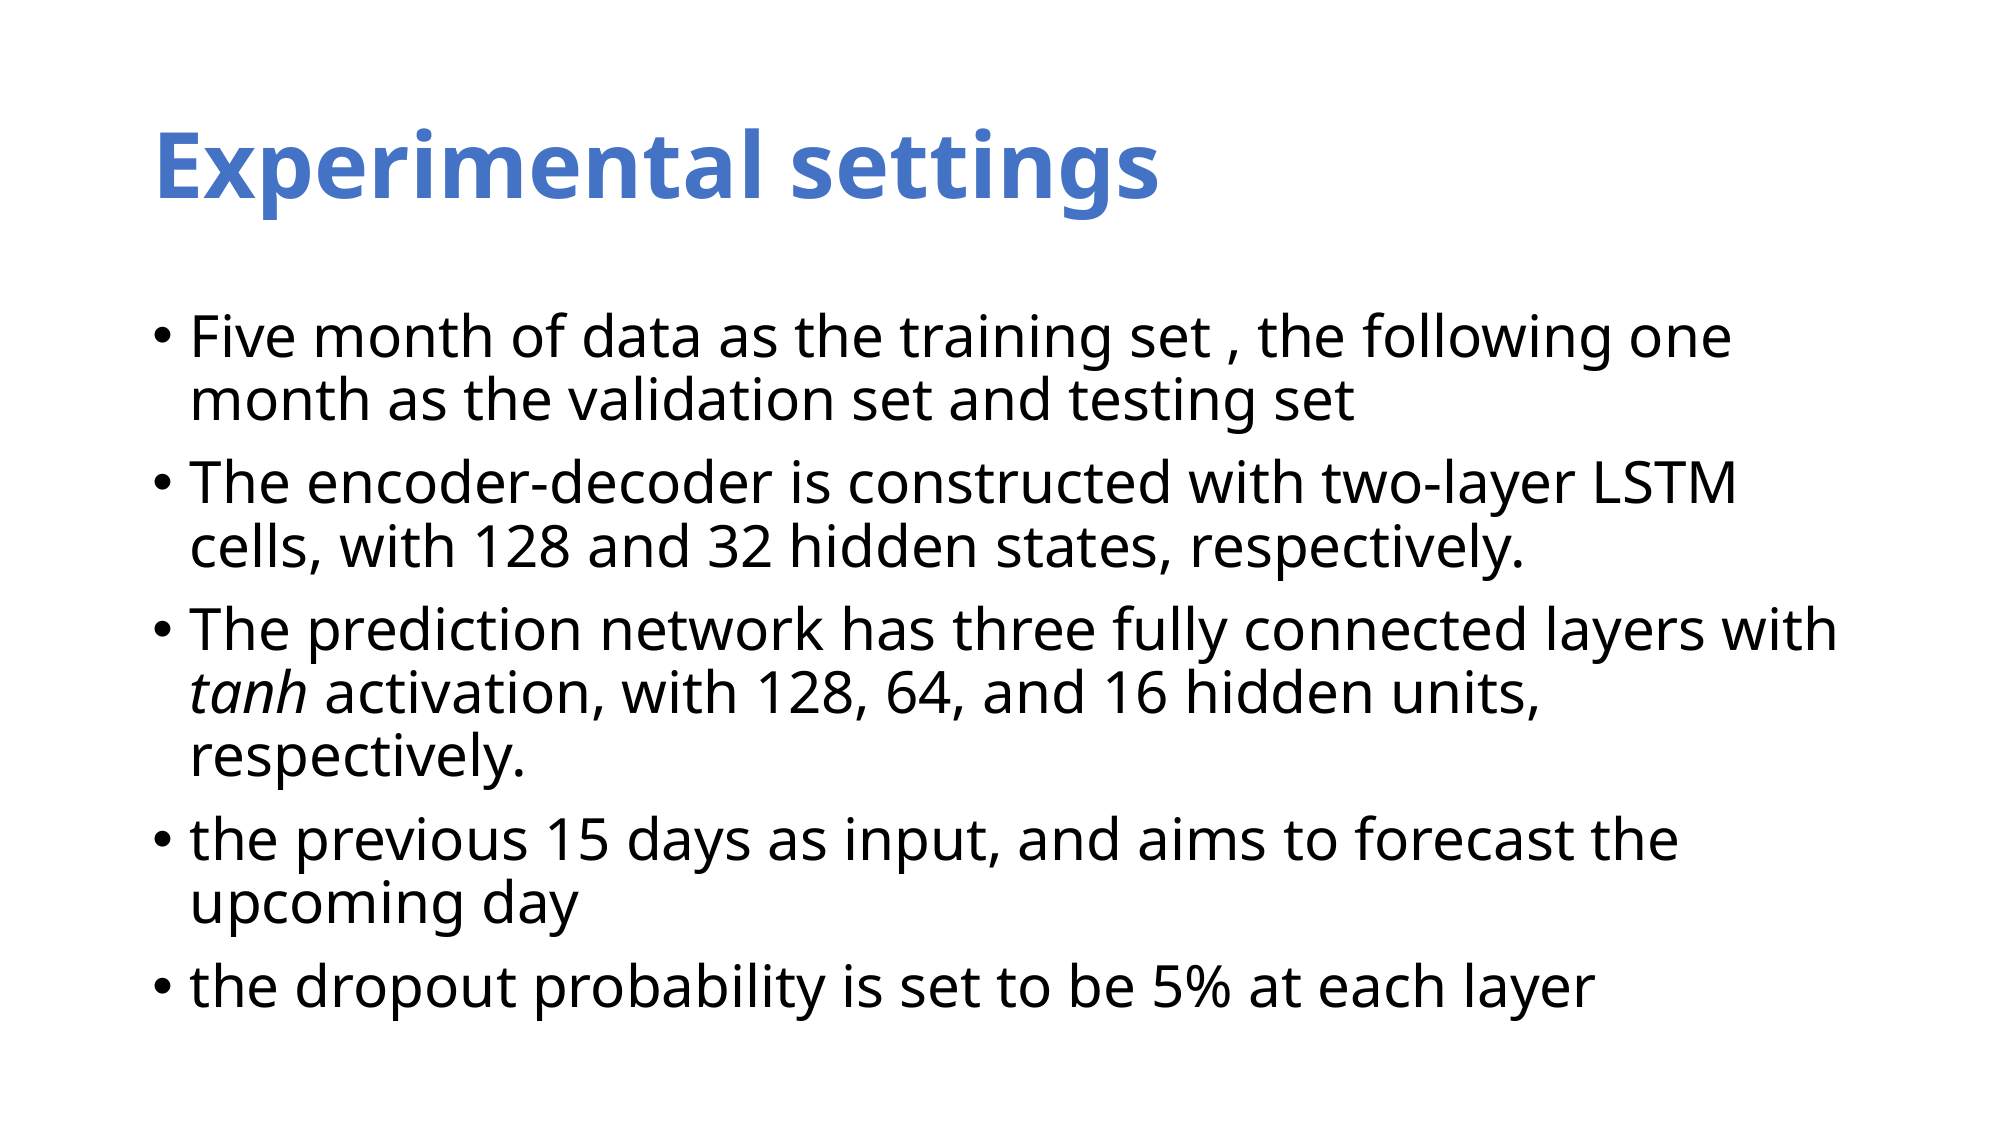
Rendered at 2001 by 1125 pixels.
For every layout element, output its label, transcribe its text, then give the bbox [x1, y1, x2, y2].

list Five month of data as the training set , the following one month as the validation set and testing set The encoder-decoder is constructed with two-layer LSTM cells, with 128 and 32 hidden states, respectively. The prediction network has three fully connected layers with tanh activation, with 128, 64, and 16 hidden units, respectively. the previous 15 days as input, and aims to forecast the upcoming day the dropout probability is set to be 5% at each layer [137, 299, 1863, 1014]
title Experimental settings [137, 59, 1863, 278]
